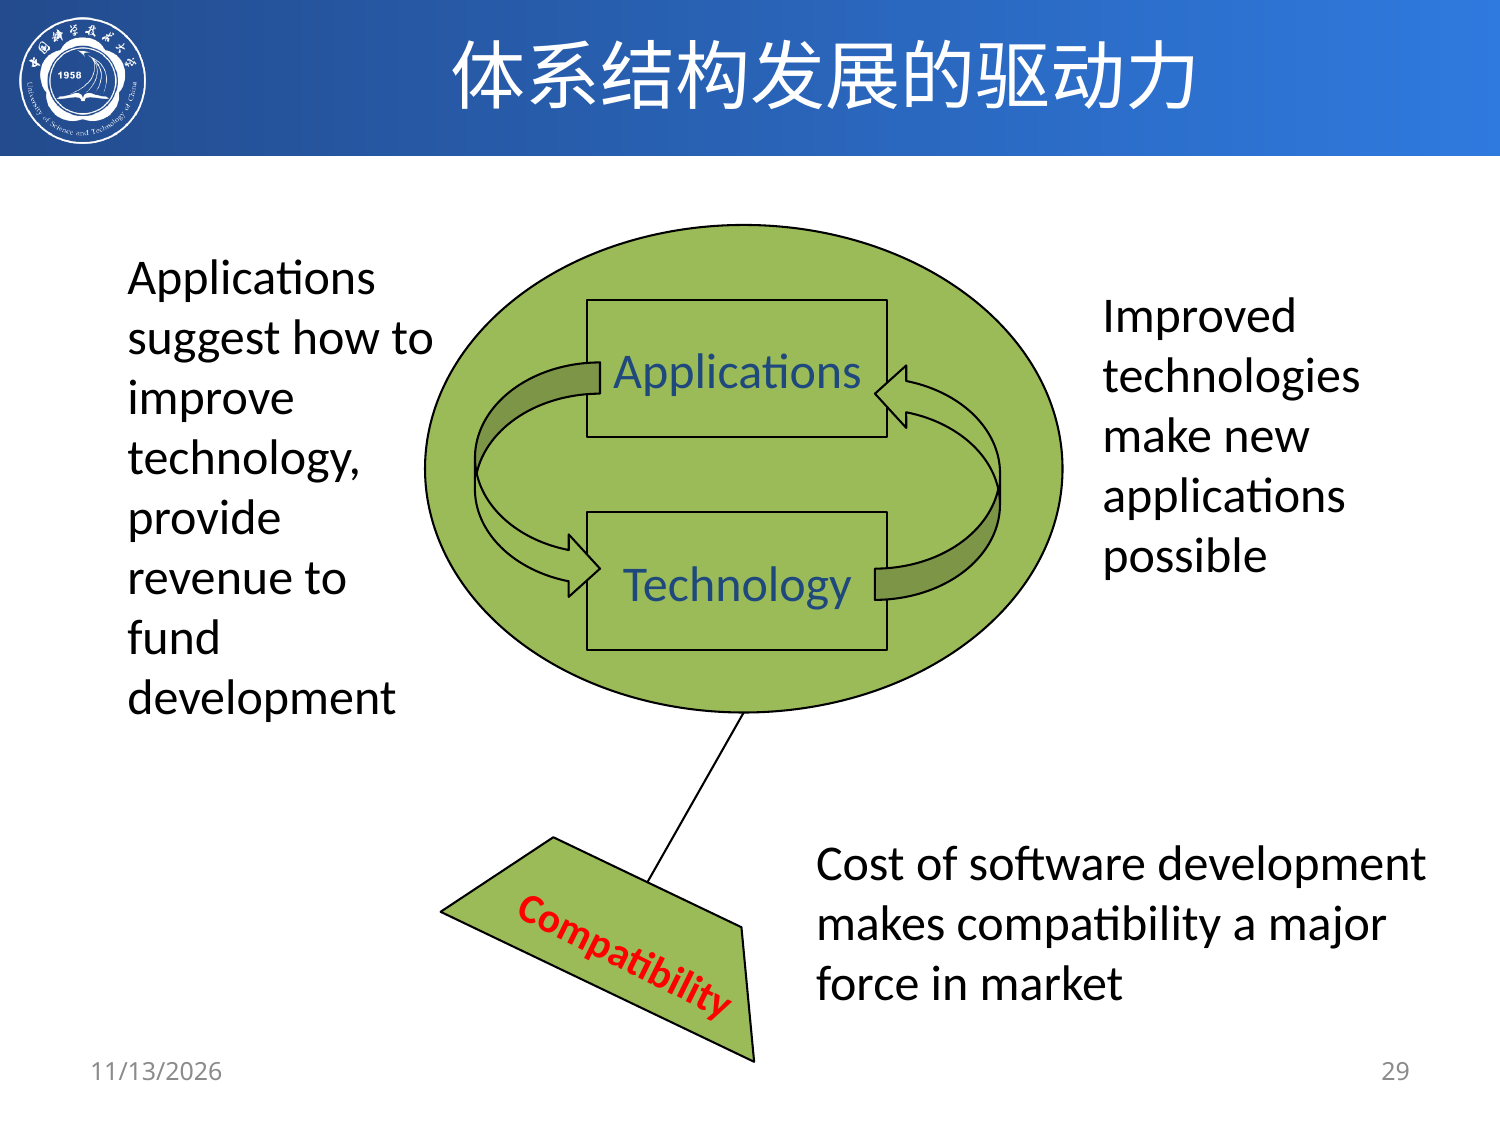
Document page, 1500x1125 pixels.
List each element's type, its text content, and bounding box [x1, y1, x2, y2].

picture [19, 17, 146, 144]
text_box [424, 224, 1472, 1021]
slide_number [75, 1042, 425, 1103]
text_box Applications suggest how to improve technology, provide revenue to fund development [112, 237, 420, 733]
title 体系结构发展的驱动力 [150, 0, 1500, 148]
slide_number 29 [1074, 1042, 1425, 1103]
